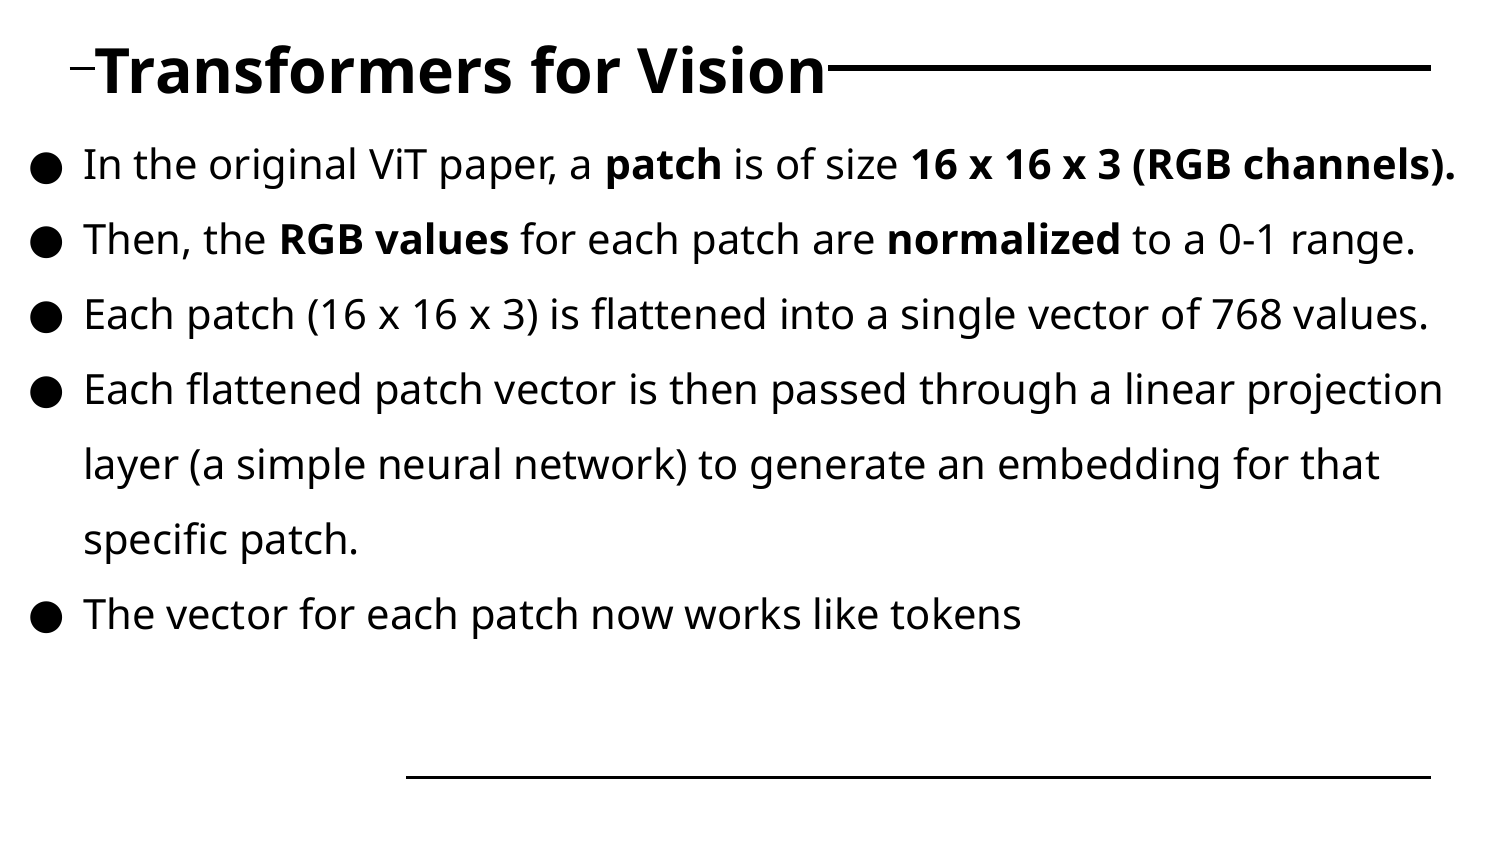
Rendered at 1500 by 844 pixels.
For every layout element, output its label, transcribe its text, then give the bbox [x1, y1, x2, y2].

list In the original ViT paper, a patch is of size 16 x 16 x 3 (RGB channels). Then, the RGB values for each patch are normalized to a 0-1 range. Each patch (16 x 16 x 3) is flattened into a single vector of 768 values. Each flattened patch vector is then passed through a linear projection layer (a simple neural network) to generate an embedding for that specific patch. The vector for each patch now works like tokens [0, 97, 1488, 818]
title Transformers for Vision [79, 16, 1341, 97]
